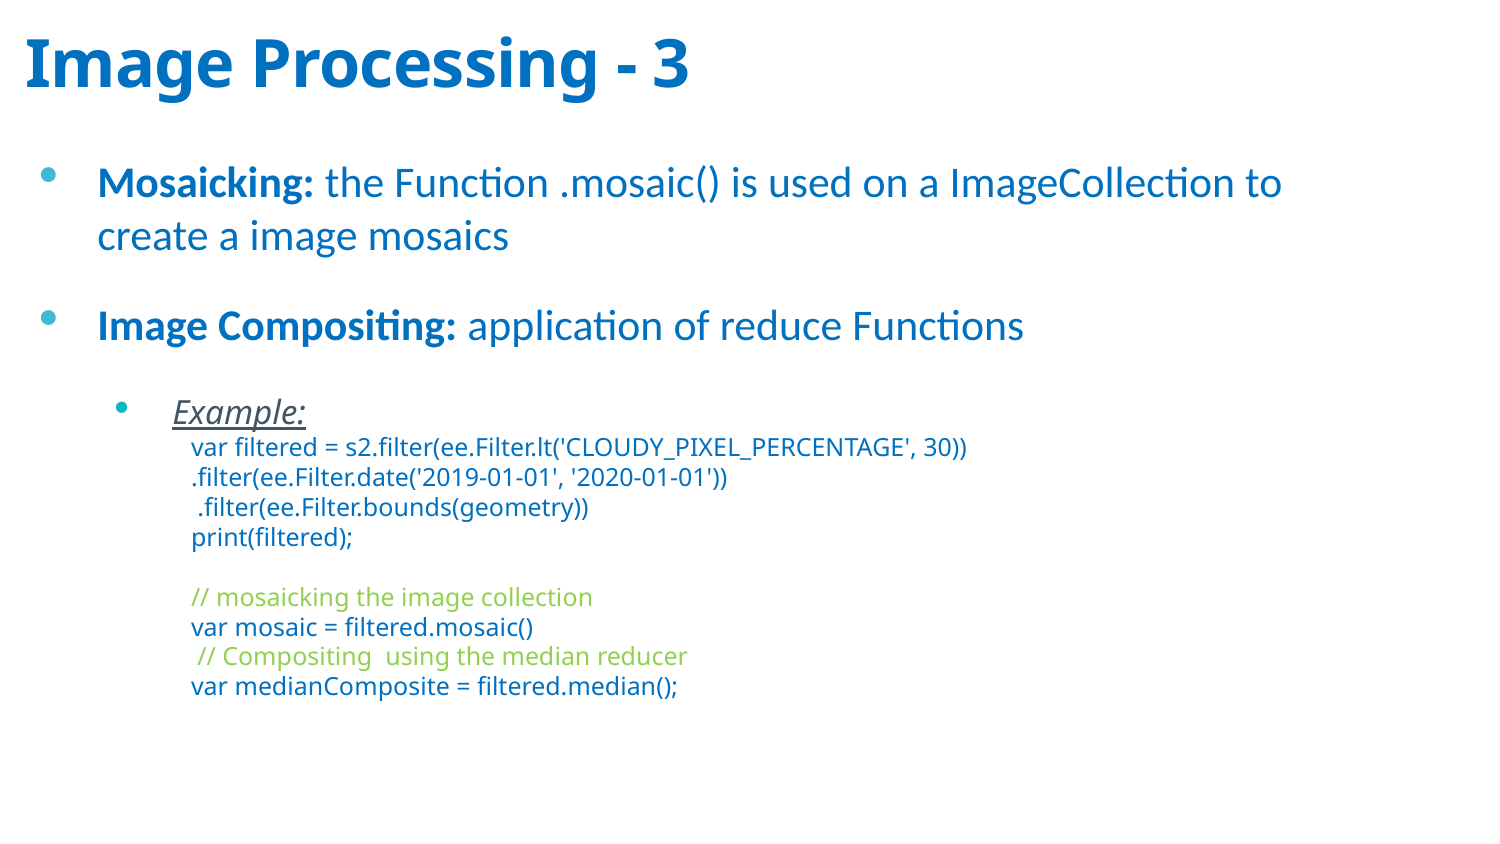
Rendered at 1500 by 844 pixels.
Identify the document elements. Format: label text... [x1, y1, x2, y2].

list Mosaicking: the Function .mosaic() is used on a ImageCollection to create a image mosaics Image Compositing: application of reduce Functions Example: var filtered = s2.filter(ee.Filter.lt('CLOUDY_PIXEL_PERCENTAGE', 30)) .filter(ee.Filter.date('2019-01-01', '2020-01-01')) .filter(ee.Filter.bounds(geometry)) print(filtered); // mosaicking the image collection var mosaic = filtered.mosaic() // Compositing using the median reducer var medianComposite = filtered.median(); [25, 153, 1341, 832]
title Image Processing - 3 [10, 16, 1418, 117]
